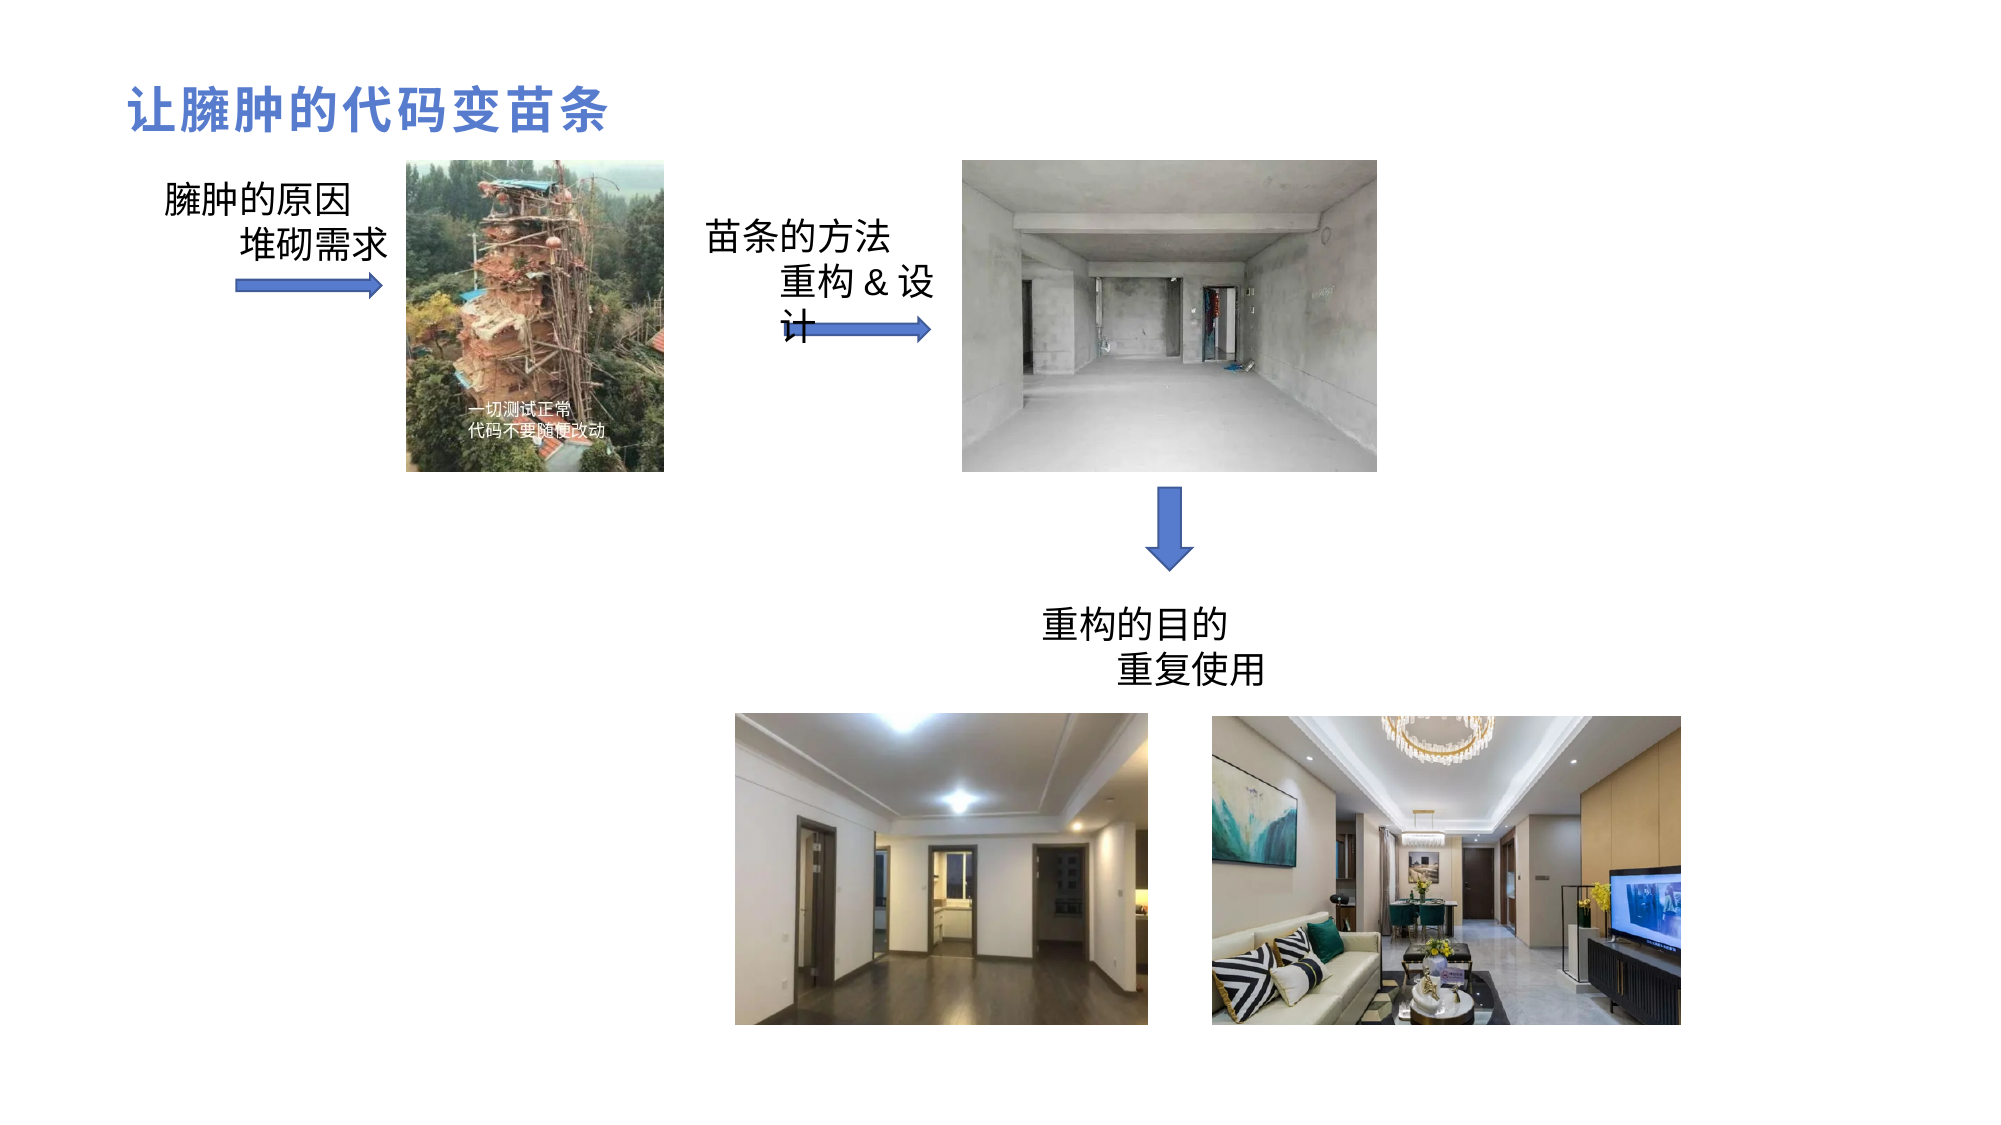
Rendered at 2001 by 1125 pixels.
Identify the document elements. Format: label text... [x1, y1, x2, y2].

picture [735, 713, 1148, 1025]
text_box 臃肿的原因 堆砌需求 [149, 168, 406, 273]
picture [962, 160, 1377, 472]
title 让臃肿的代码变苗条 [109, 72, 1891, 146]
text_box [1144, 486, 1195, 572]
text_box 苗条的方法 重构&设计 [689, 205, 962, 356]
picture [1212, 716, 1681, 1025]
text_box 重构的目的 重复使用 [1027, 593, 1313, 699]
text_box [235, 271, 383, 300]
picture [406, 160, 664, 472]
